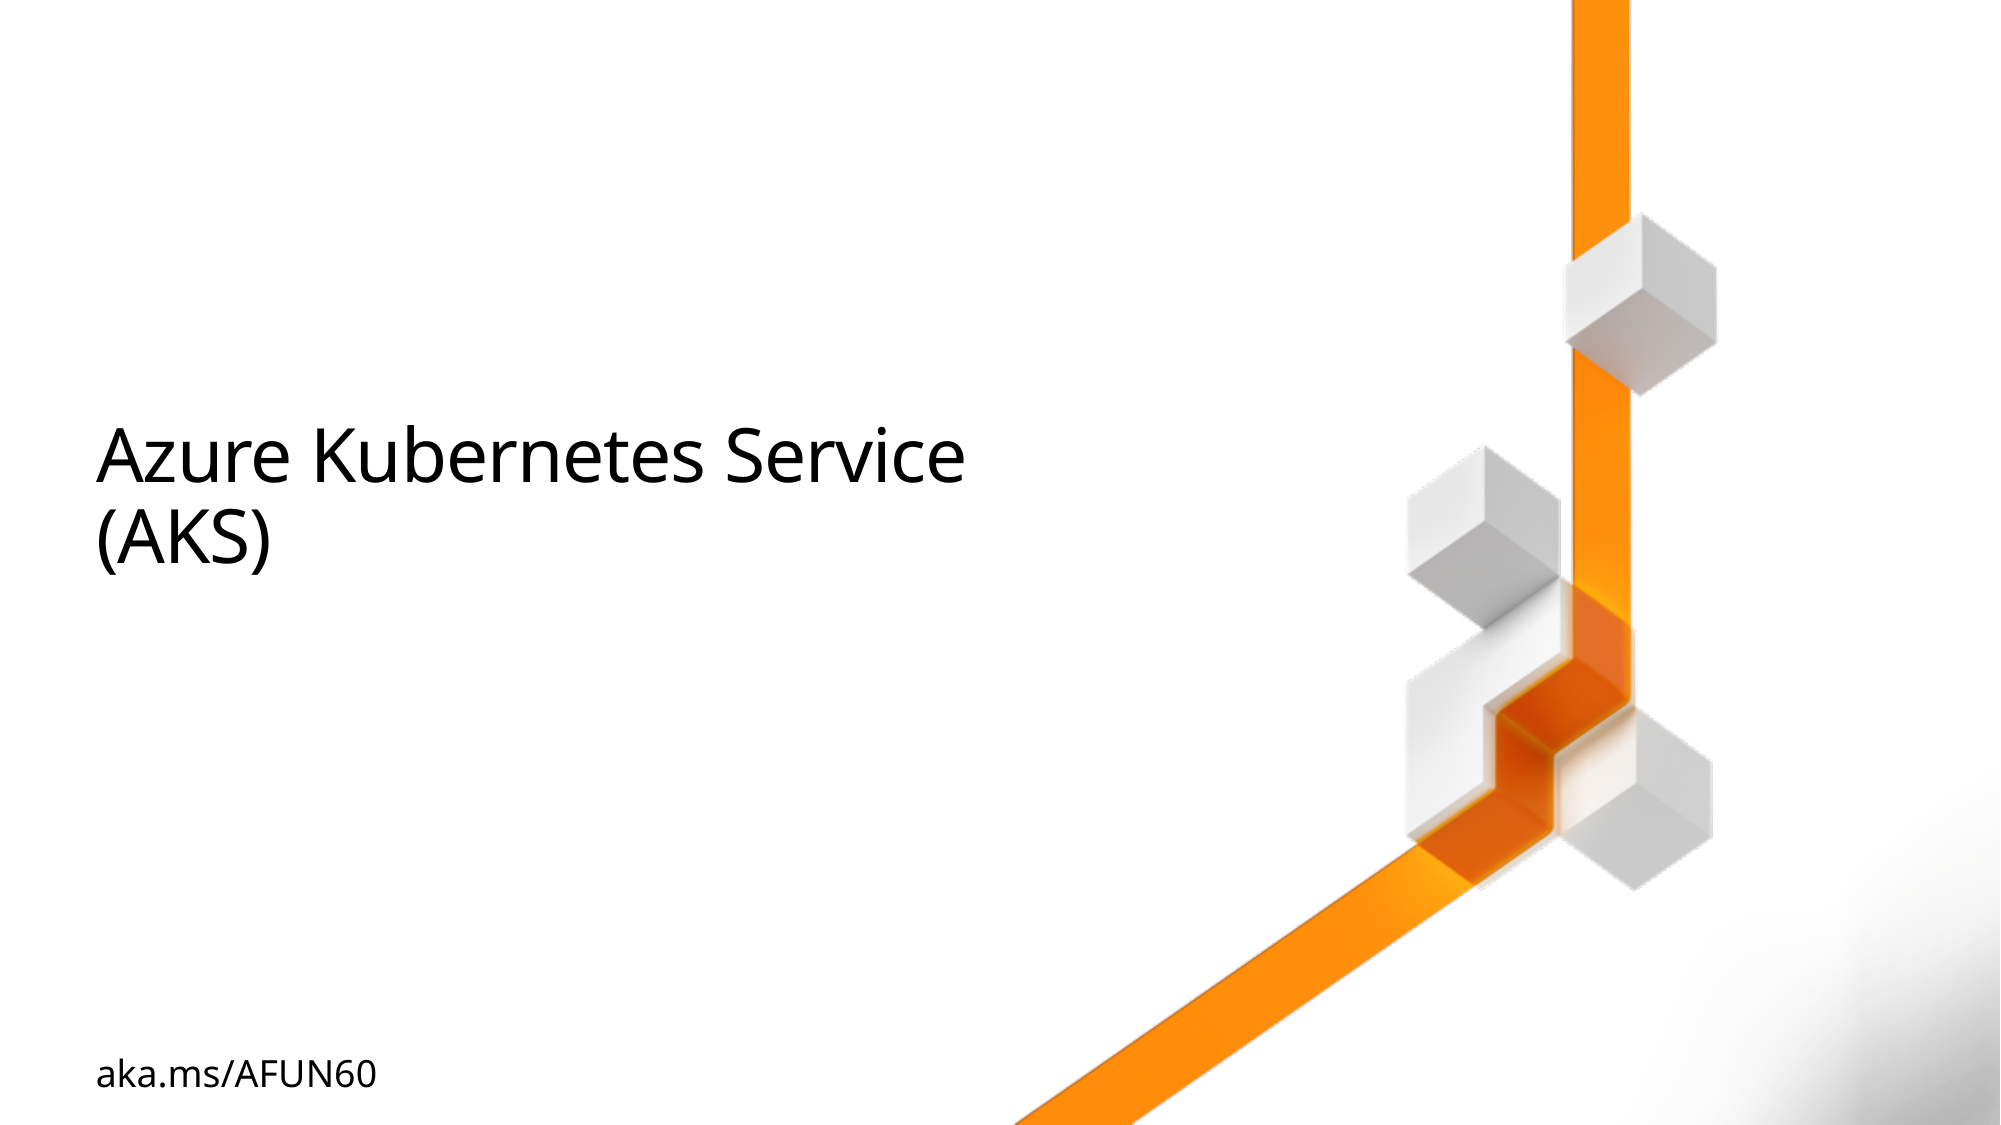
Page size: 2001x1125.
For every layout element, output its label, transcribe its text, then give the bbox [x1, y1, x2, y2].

title Azure Kubernetes Service (AKS) [96, 416, 1000, 580]
picture [978, 0, 2000, 1125]
